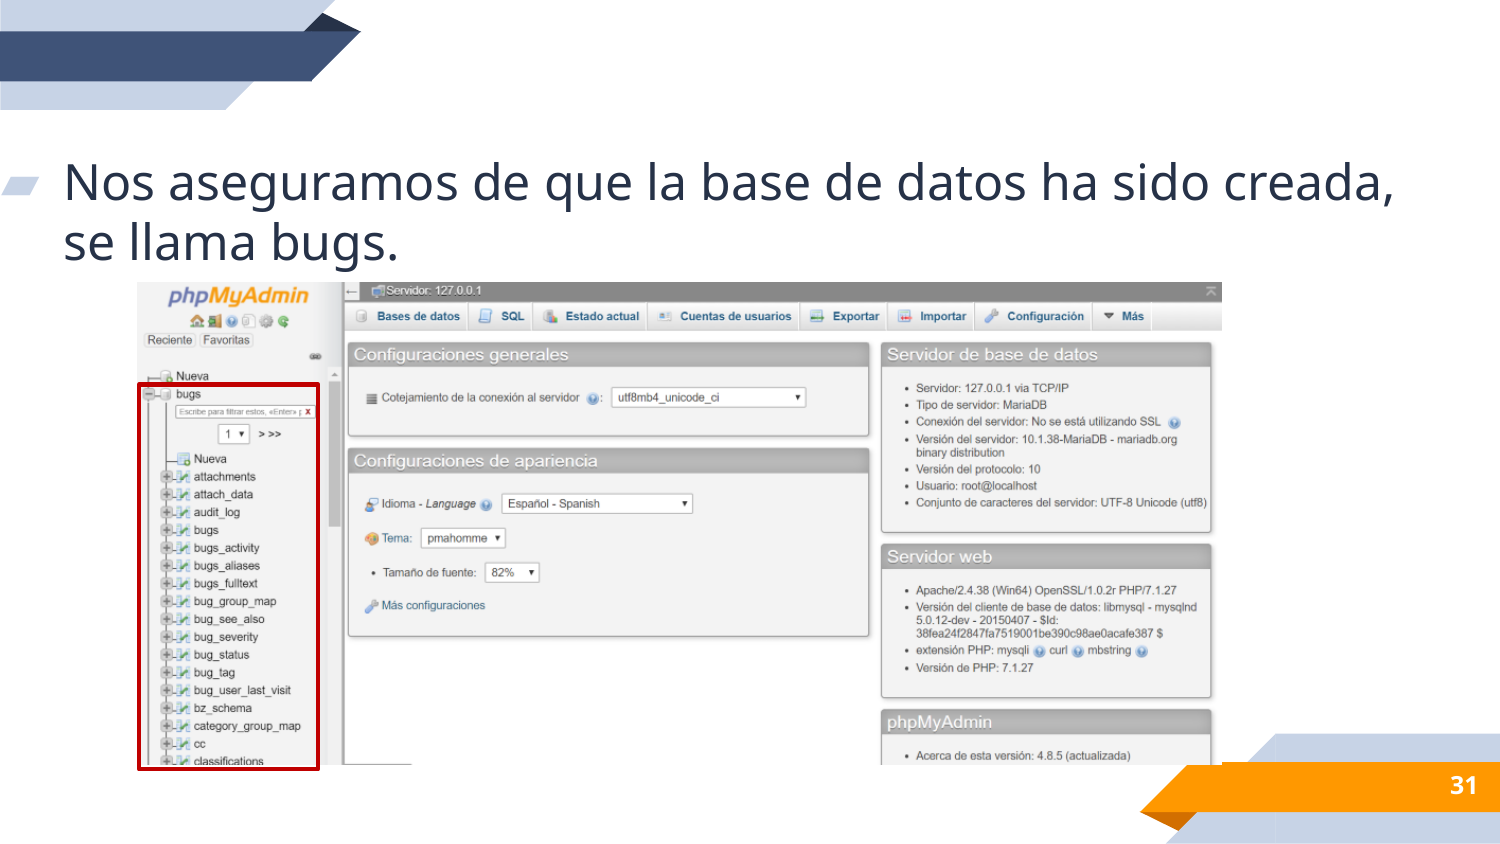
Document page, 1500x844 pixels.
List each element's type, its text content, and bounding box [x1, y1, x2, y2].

slide_number 31 [1249, 760, 1494, 813]
list Nos aseguramos de que la base de datos ha sido creada, se llama bugs. [0, 231, 1415, 334]
picture [137, 282, 1222, 765]
